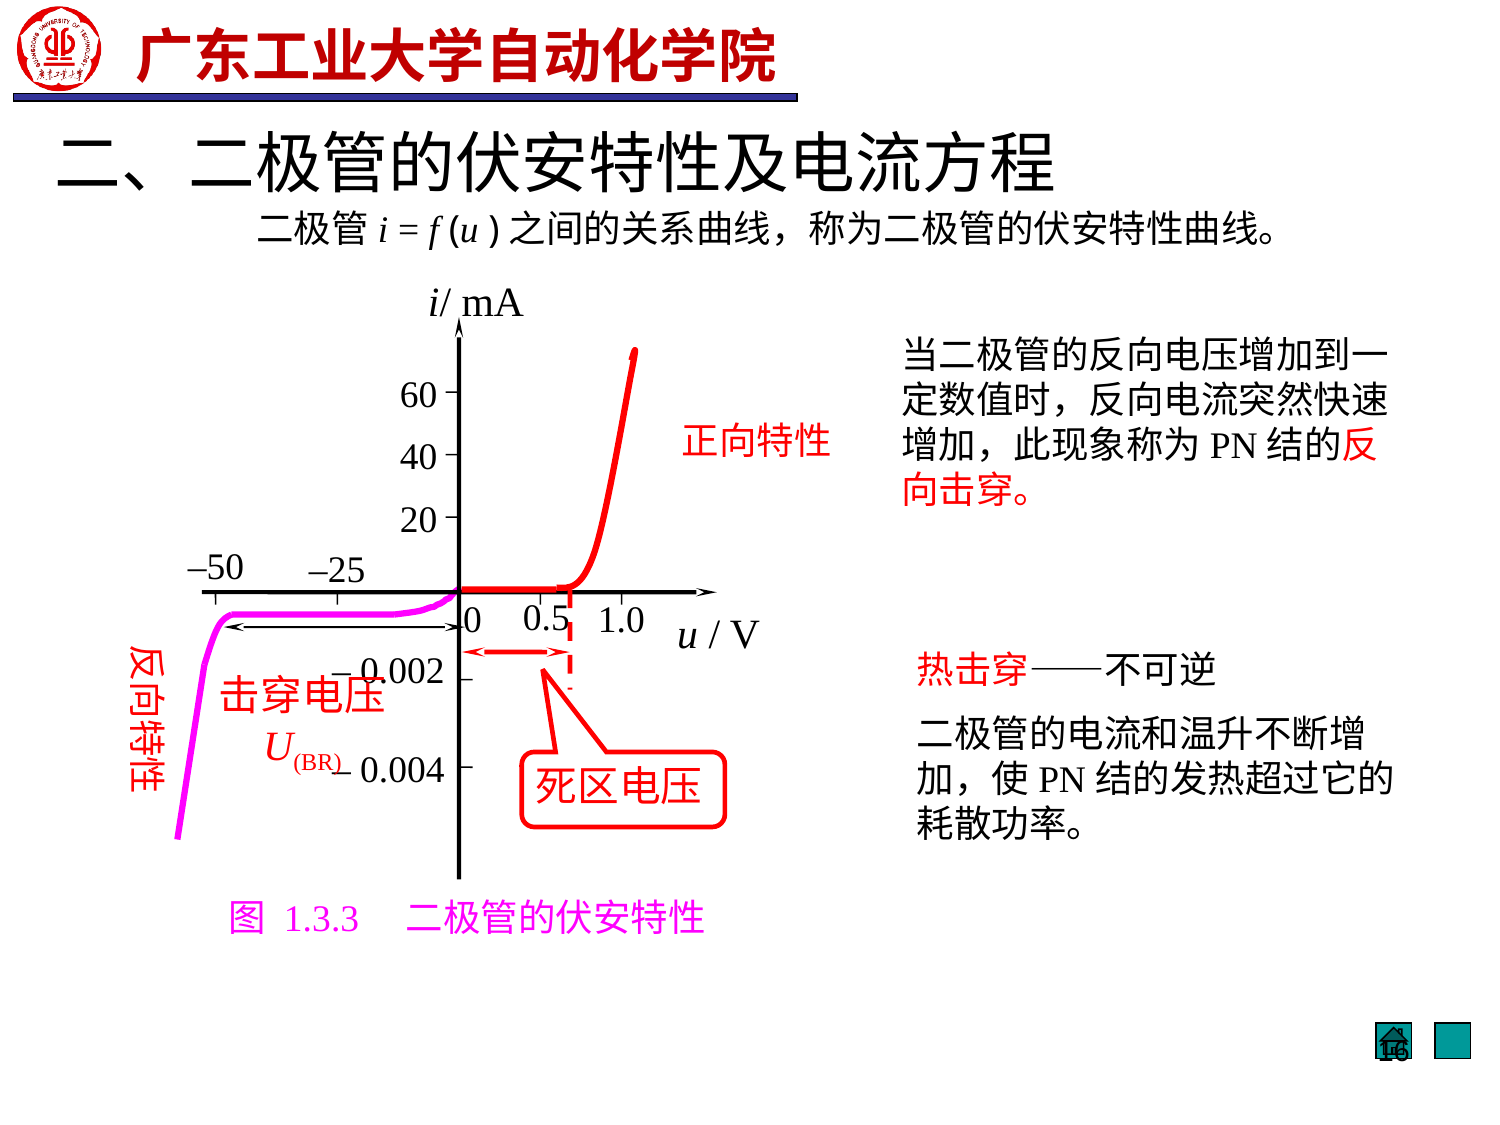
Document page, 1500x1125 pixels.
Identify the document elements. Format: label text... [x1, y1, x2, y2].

text_box 反向特性 [88, 629, 167, 842]
text_box 热击穿——不可逆 二极管的电流和温升不断增加，使PN结的发热超过它的耗散功率。 [902, 638, 1429, 853]
text_box 图 1.3.3 二极管的伏安特性 [67, 886, 867, 947]
text_box 二极管i = f (u )之间的关系曲线，称为二极管的伏安特性曲线。 [241, 188, 1312, 258]
text_box 正向特性 [781, 409, 886, 470]
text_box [501, 751, 737, 828]
slide_number 16 [1074, 1024, 1426, 1103]
title 二、二极管的伏安特性及电流方程 [39, 120, 1281, 185]
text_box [461, 339, 638, 590]
text_box 当二极管的反向电压增加到一定数值时，反向电流突然快速增加，此现象称为PN结的反向击穿。 [886, 323, 1424, 519]
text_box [177, 626, 466, 780]
picture [11, 0, 106, 95]
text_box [172, 266, 777, 880]
